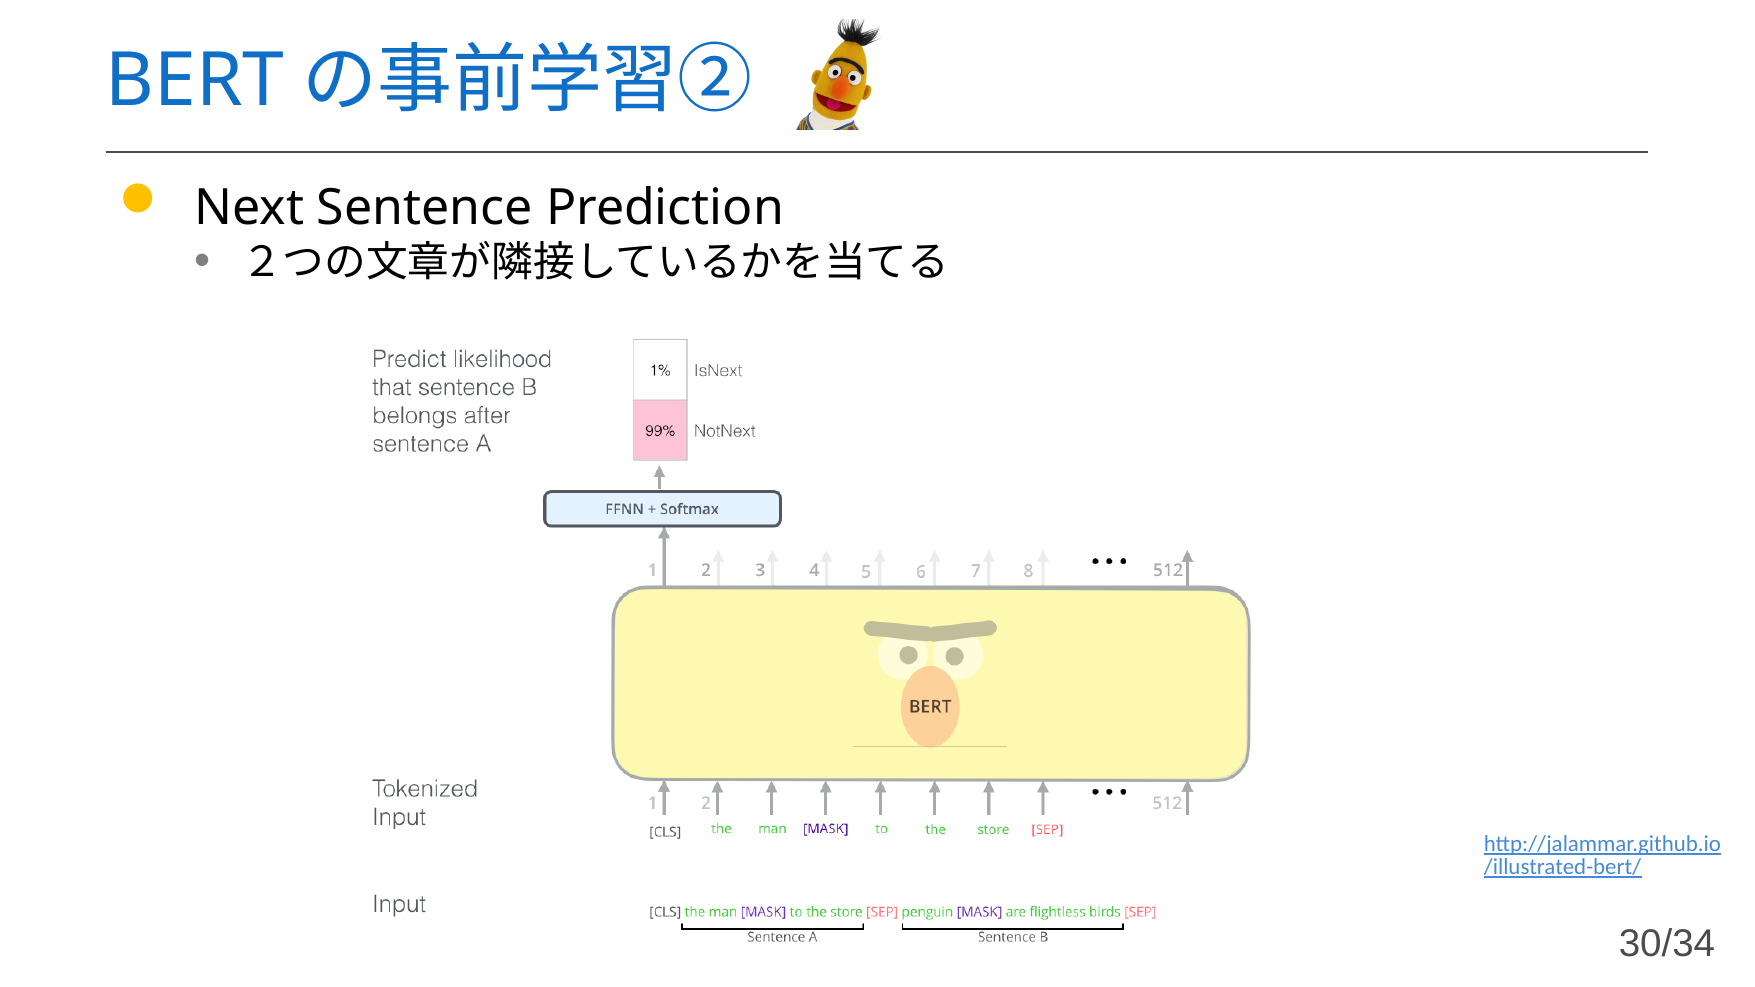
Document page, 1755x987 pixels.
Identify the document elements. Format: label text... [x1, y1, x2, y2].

text_box http://jalammar.github.io/illustrated-bert/ [1469, 821, 1740, 864]
picture [364, 328, 1278, 956]
list Next Sentence Prediction ２つの文章が隣接しているかを当てる [119, 174, 1309, 801]
text_box BERTの事前学習② [105, 30, 765, 121]
picture [778, 19, 890, 130]
slide_number 30/34 [1614, 917, 1740, 965]
